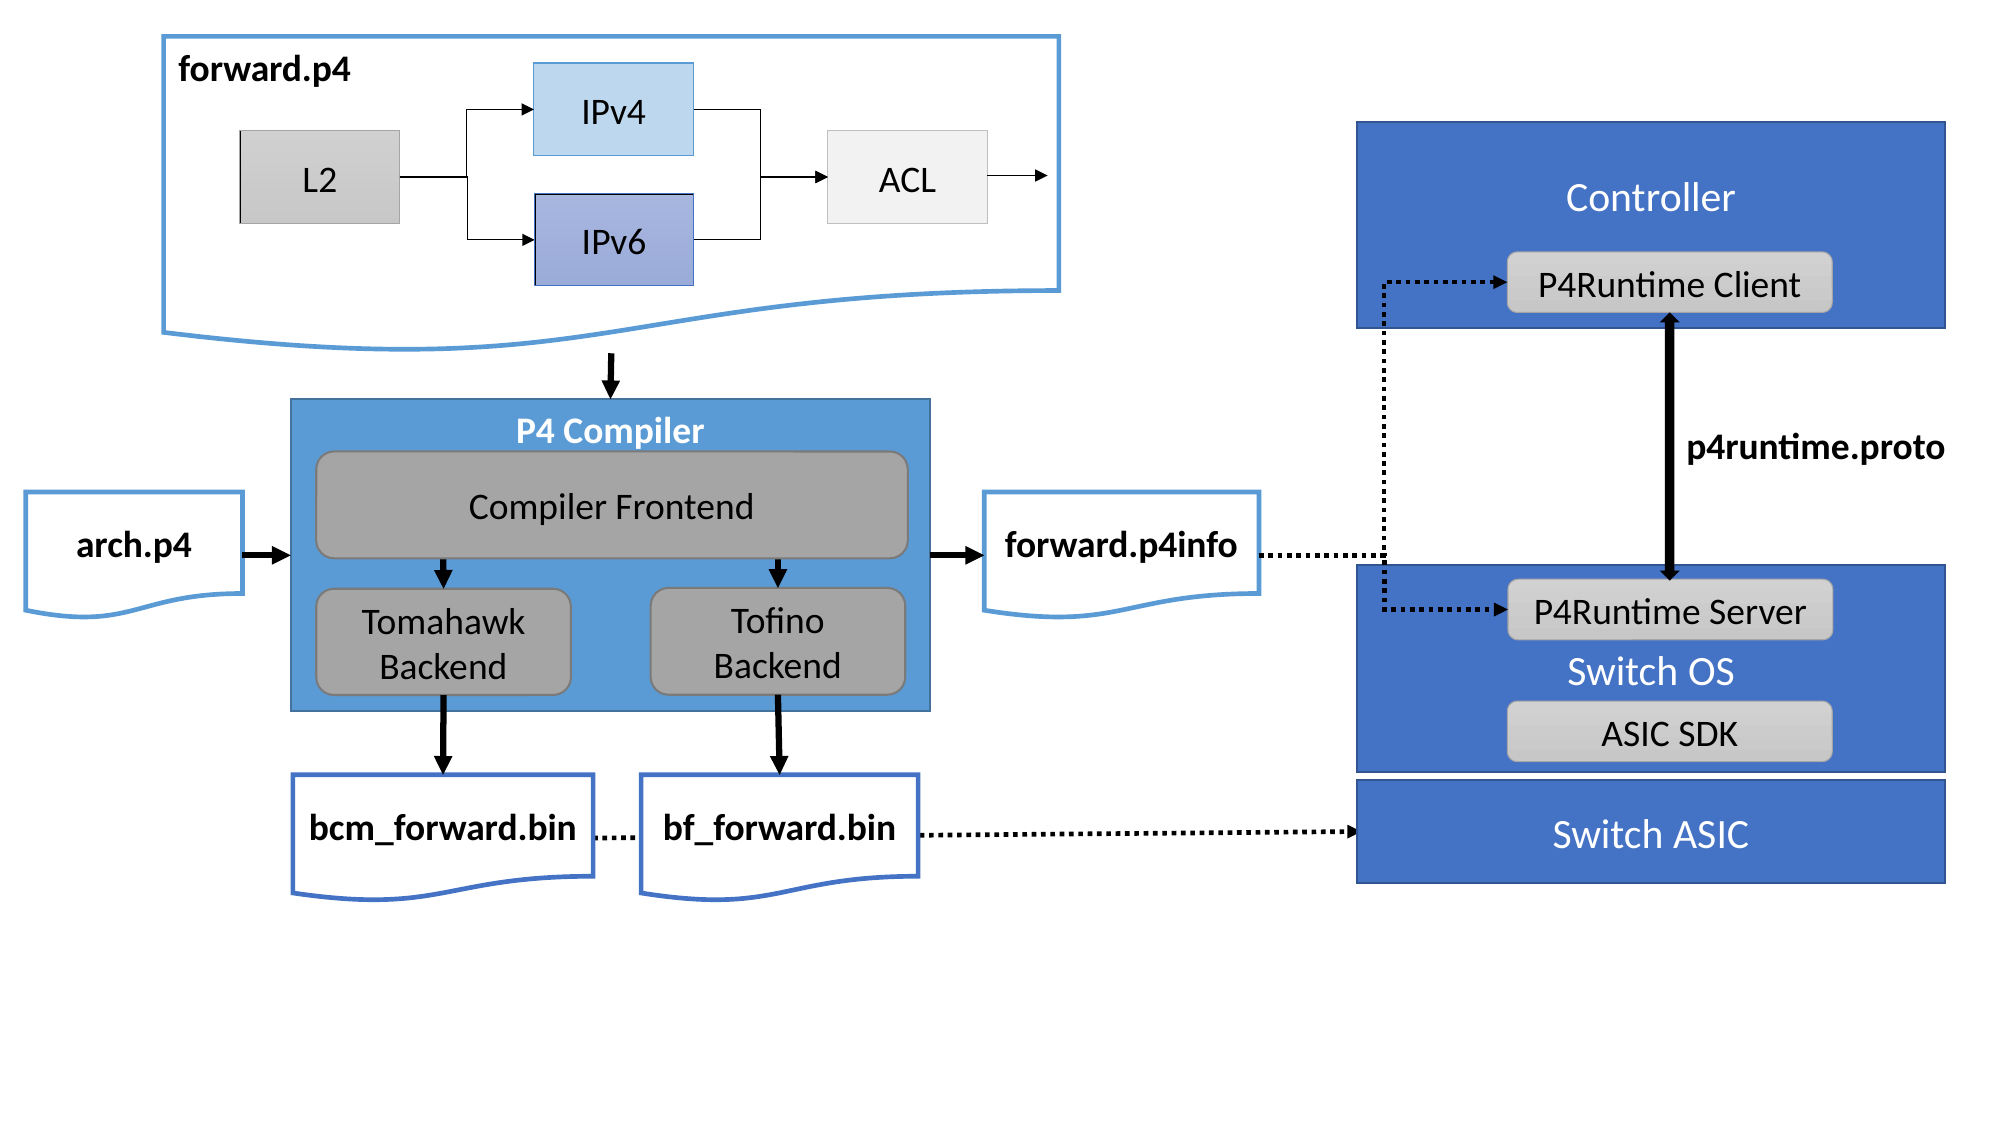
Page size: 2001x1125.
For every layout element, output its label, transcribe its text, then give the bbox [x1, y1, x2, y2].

text_box bcm_forward.bin [291, 773, 595, 901]
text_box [179, 62, 988, 240]
text_box arch.p4 [24, 490, 244, 619]
text_box forward.p4info [983, 490, 1258, 619]
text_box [1258, 555, 1508, 610]
text_box [1664, 329, 1675, 565]
text_box IPv6 [534, 240, 694, 286]
text_box Tomahawk Backend [315, 587, 572, 697]
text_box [1356, 121, 1946, 329]
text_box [1356, 565, 1946, 773]
text_box P4 Compiler [290, 398, 931, 712]
text_box Compiler Frontend [315, 450, 909, 560]
text_box forward.p4 [162, 35, 1060, 351]
text_box p4runtime.proto [1671, 415, 1961, 475]
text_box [1258, 282, 1508, 555]
text_box bf_forward.bin [640, 839, 920, 901]
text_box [593, 831, 1362, 839]
text_box Tofino Backend [649, 586, 907, 696]
text_box Switch ASIC [1356, 779, 1946, 884]
text_box bf_forward.bin [640, 773, 920, 831]
